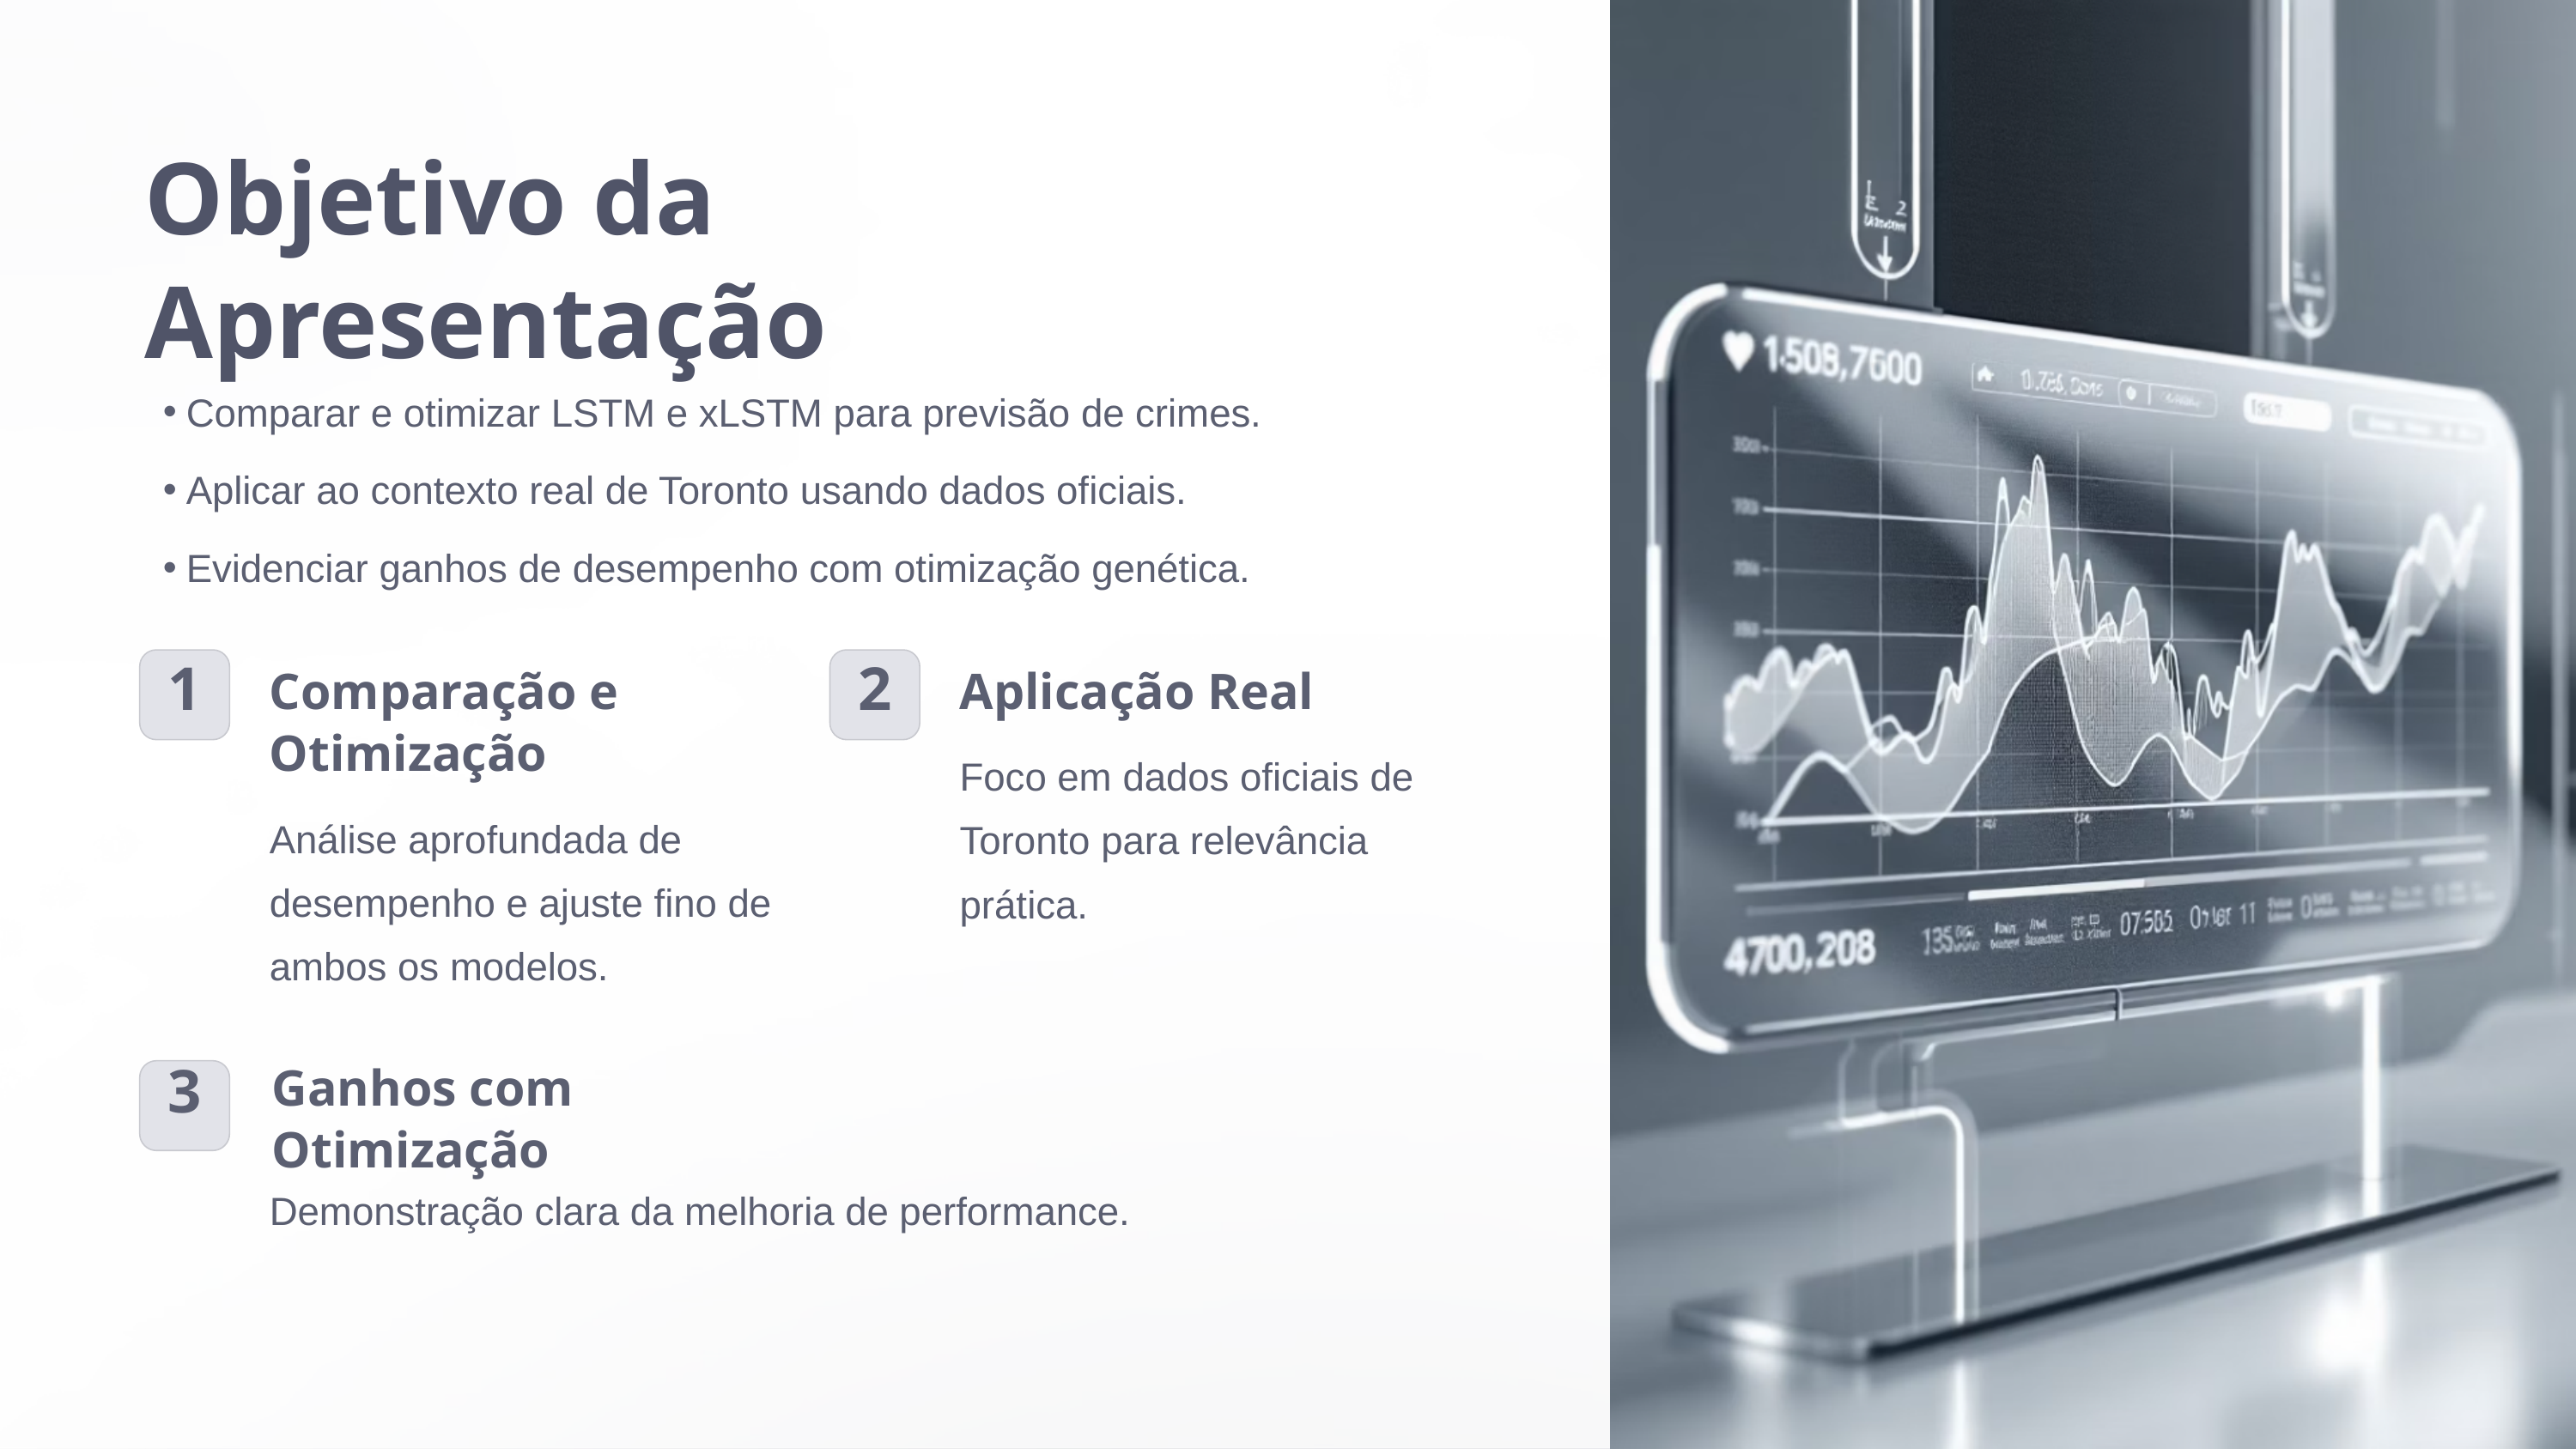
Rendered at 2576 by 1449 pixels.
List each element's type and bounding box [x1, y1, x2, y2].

text_box [138, 1059, 231, 1152]
text_box [138, 648, 231, 741]
text_box [829, 648, 921, 741]
text_box [0, 0, 2576, 1449]
